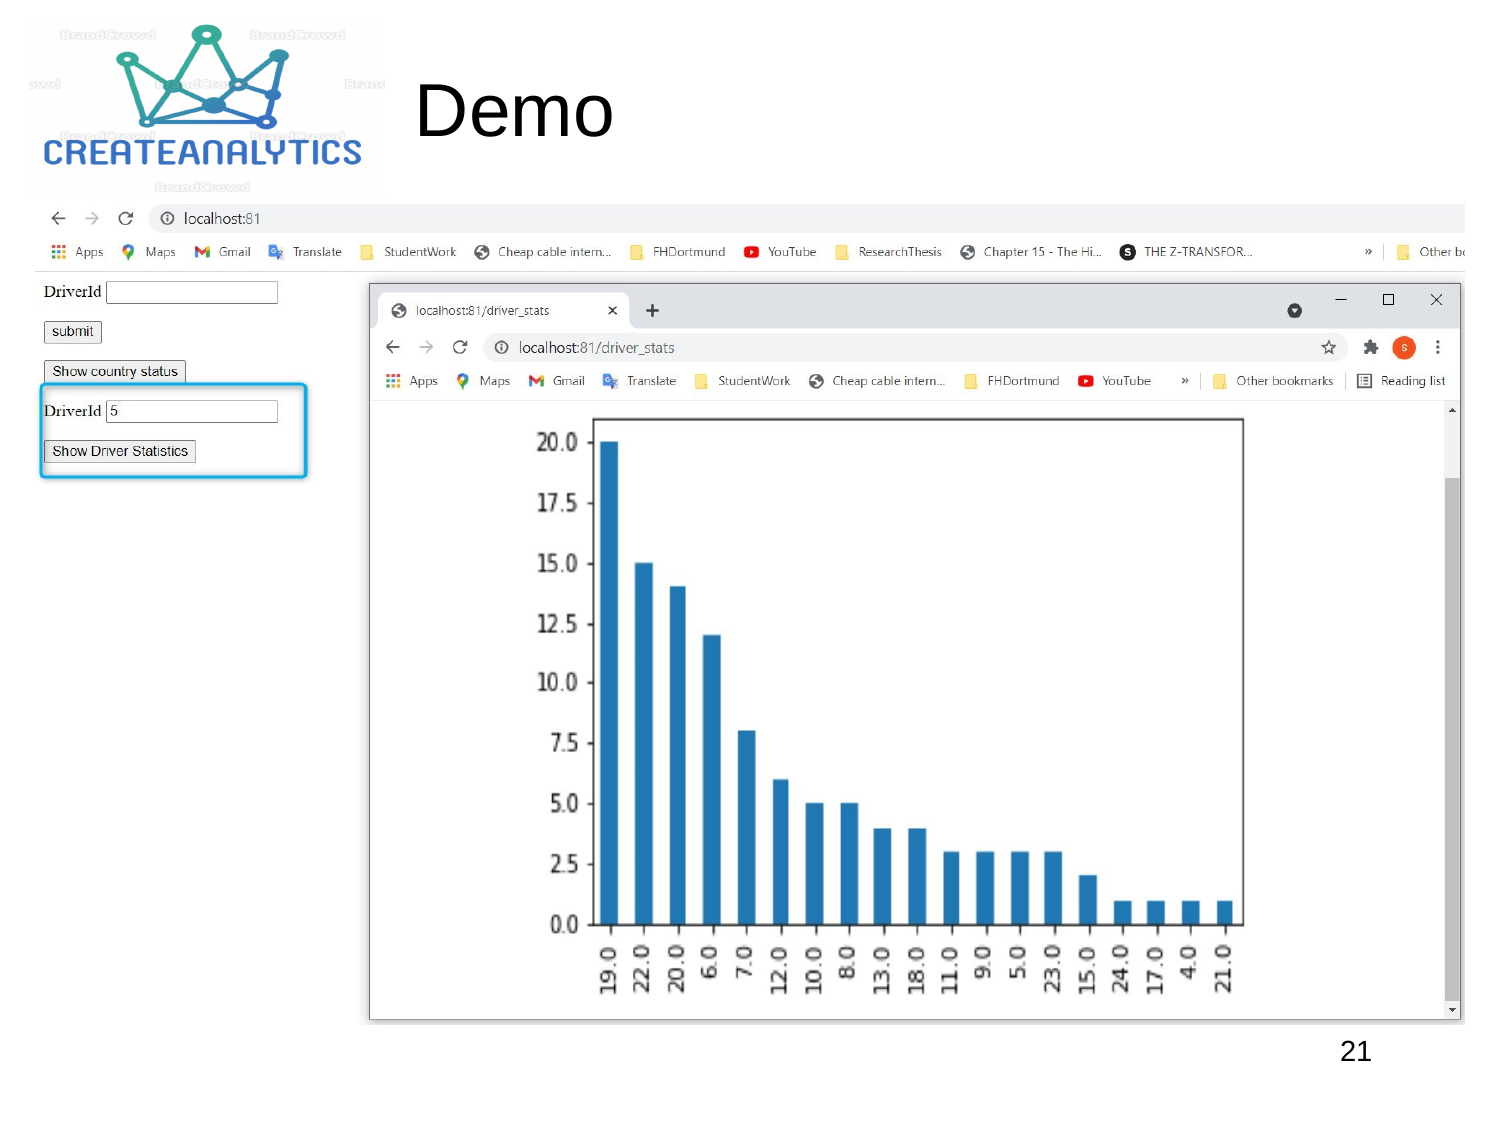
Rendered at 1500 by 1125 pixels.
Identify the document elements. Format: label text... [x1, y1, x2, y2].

picture [29, 18, 1465, 1026]
slide_number 21 [1299, 1035, 1388, 1100]
title Demo [399, 62, 1388, 150]
